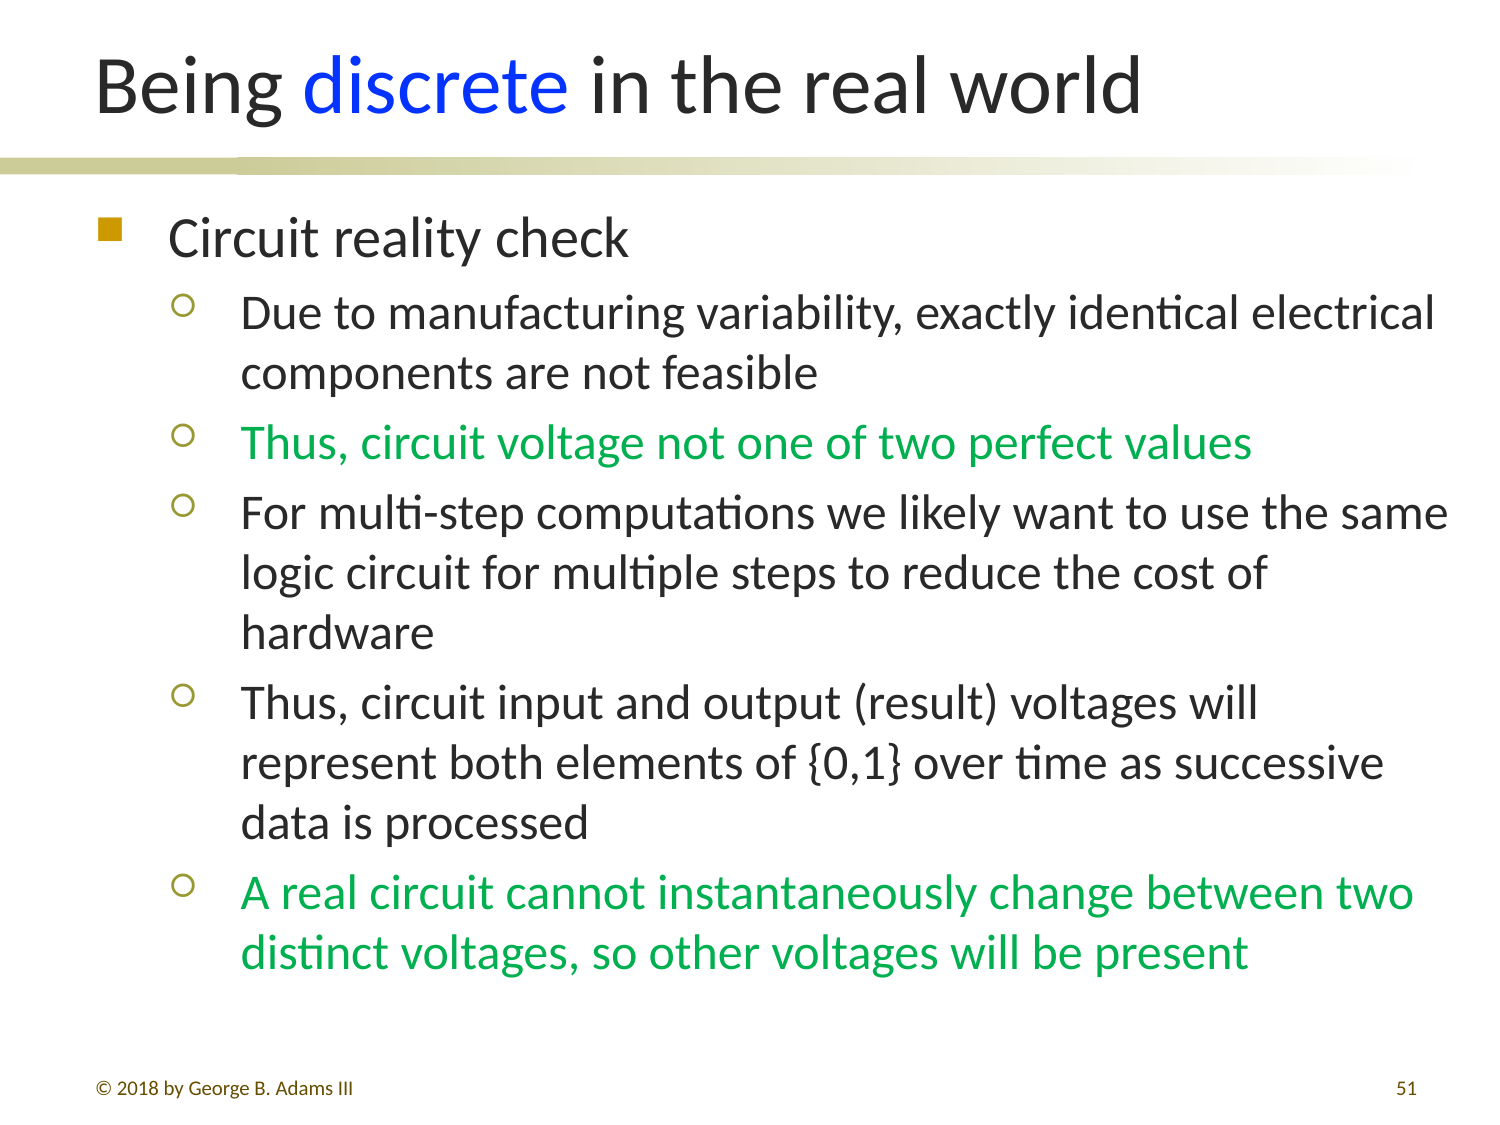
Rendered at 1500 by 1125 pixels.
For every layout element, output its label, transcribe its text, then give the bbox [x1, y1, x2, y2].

slide_number © 2018 by George B. Adams III [79, 1067, 406, 1099]
slide_number 51 [1119, 1067, 1433, 1099]
title Being discrete in the real world [79, 15, 1432, 139]
list Circuit reality check Due to manufacturing variability, exactly identical electrical components are not feasible Thus, circuit voltage not one of two perfect values For multi-step computations we likely want to use the same logic circuit for multiple steps to reduce the cost of hardware Thus, circuit input and output (result) voltages will represent both elements of {0,1} over time as successive data is processed A real circuit cannot instantaneously change between two distinct voltages, so other voltages will be present [79, 192, 1475, 1044]
